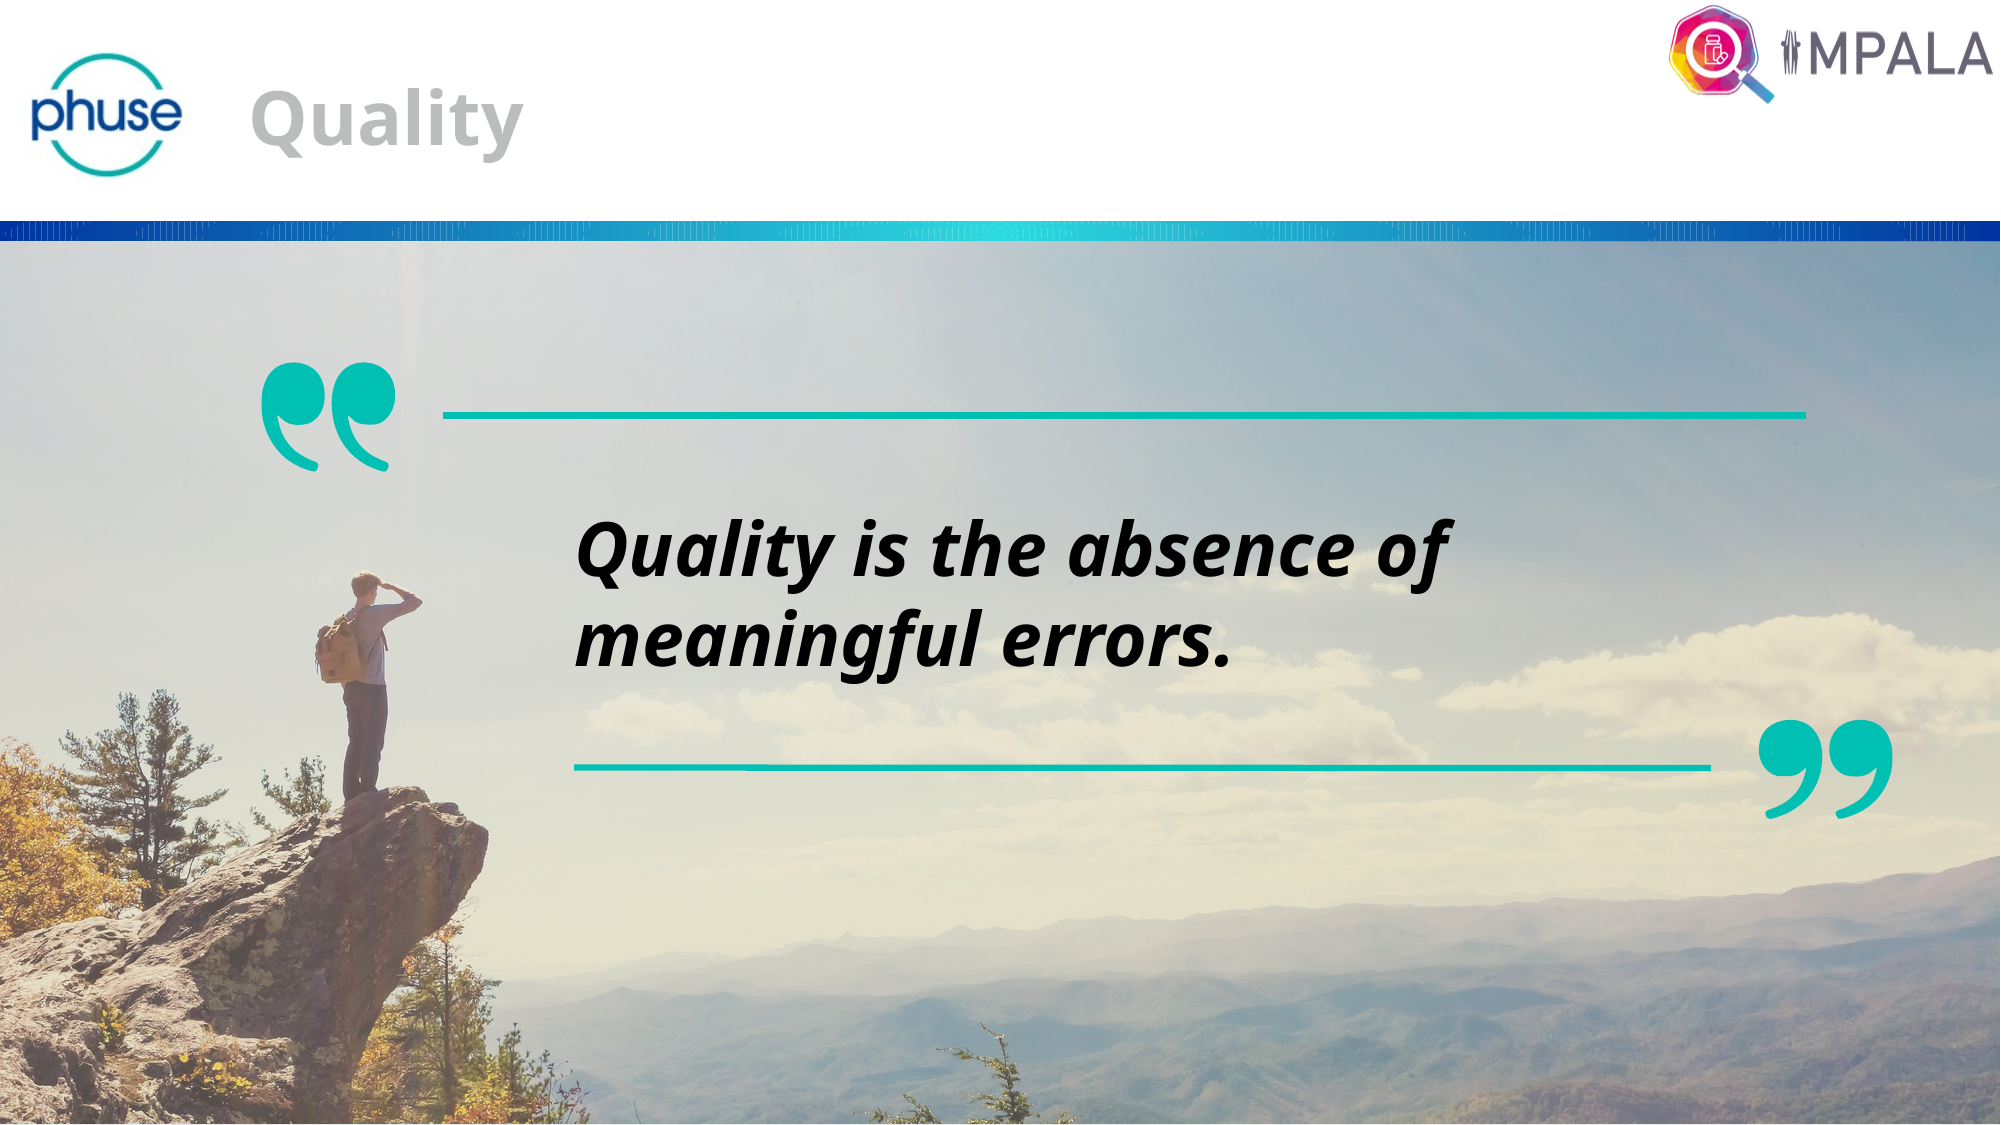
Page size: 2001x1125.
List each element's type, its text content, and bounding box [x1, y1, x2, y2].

picture [0, 8, 214, 221]
title Quality [228, 21, 1964, 209]
picture [1658, 0, 2000, 114]
picture [0, 241, 2000, 1125]
